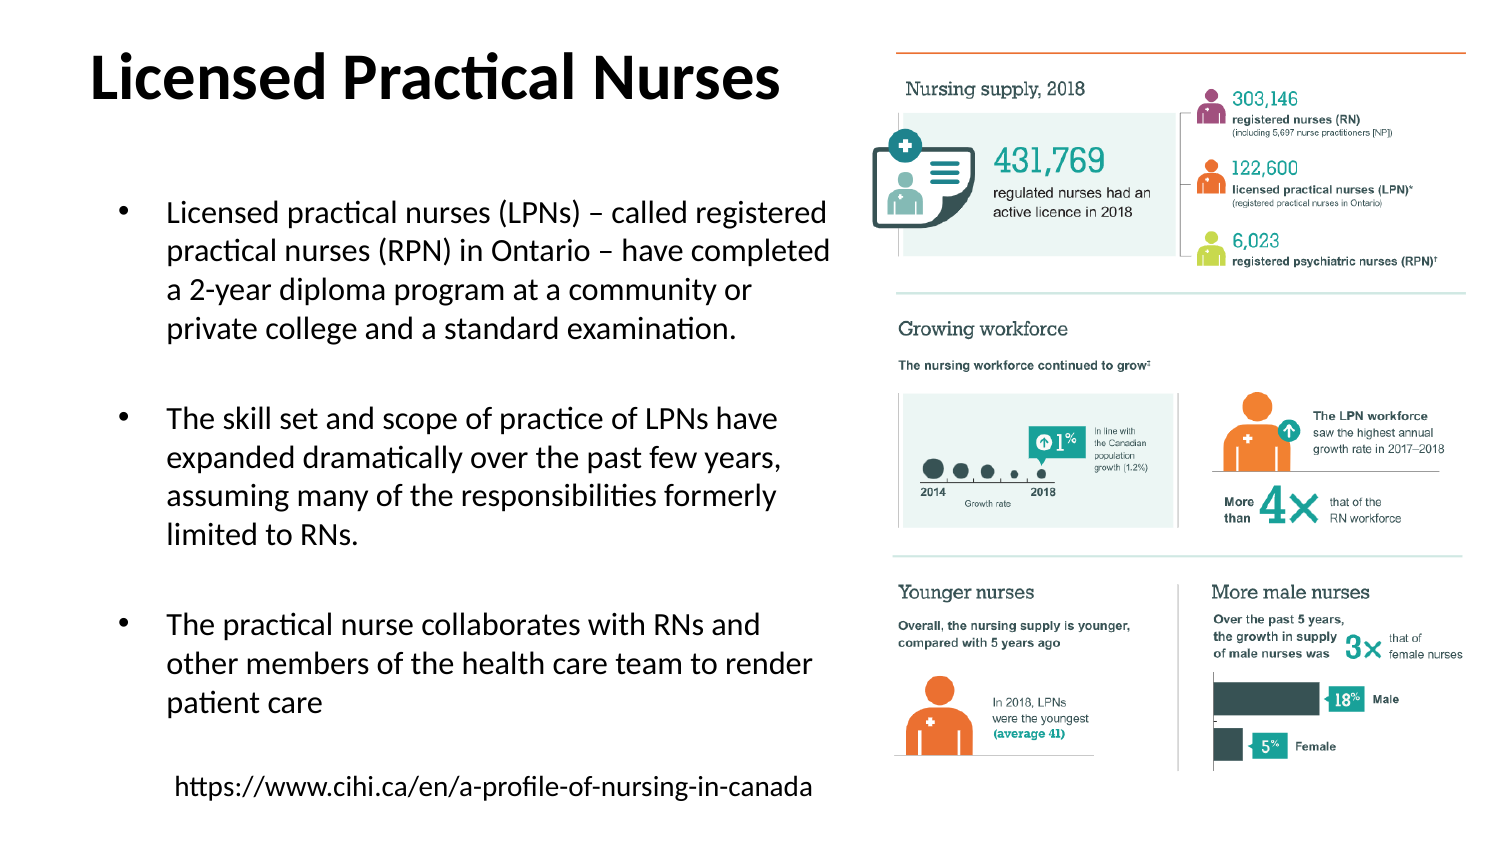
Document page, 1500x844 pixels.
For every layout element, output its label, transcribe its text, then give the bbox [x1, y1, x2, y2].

text_box https://www.cihi.ca/en/a-profile-of-nursing-in-canada [61, 759, 889, 810]
title Licensed Practical Nurses [75, 33, 1425, 112]
list Licensed practical nurses (LPNs) – called registered practical nurses (RPN) in Ontario – have completed a 2-year diploma program at a community or private college and a standard examination. The skill set and scope of practice of LPNs have expanded dramatically over the past few years, assuming many of the responsibilities formerly limited to RNs. The practical nurse collaborates with RNs and other members of the health care team to render patient care [103, 138, 843, 759]
picture [848, 49, 1474, 795]
